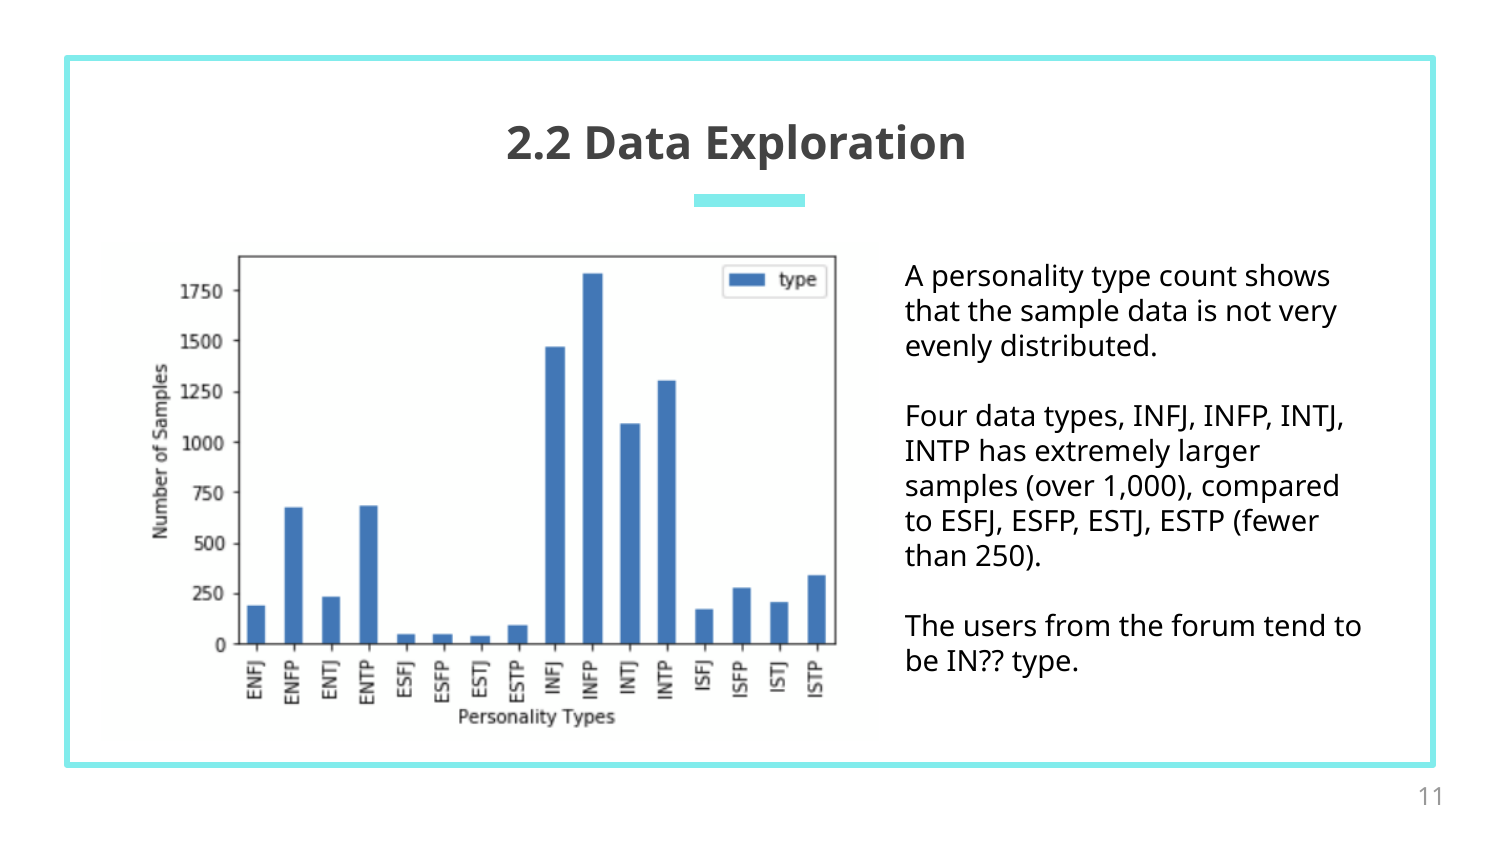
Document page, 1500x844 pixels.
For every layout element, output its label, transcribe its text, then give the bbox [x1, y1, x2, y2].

slide_number ‹#› [1402, 764, 1493, 830]
title 2.2 Data Exploration [192, 93, 1281, 184]
subtitle A personality type count shows that the sample data is not very evenly distributed. Four data types, INFJ, INFP, INTJ, INTP has extremely larger samples (over 1,000), compared to ESFJ, ESFP, ESTJ, ESTP (fewer than 250). The users from the forum tend to be IN?? type. [889, 242, 1391, 716]
picture [101, 242, 879, 741]
